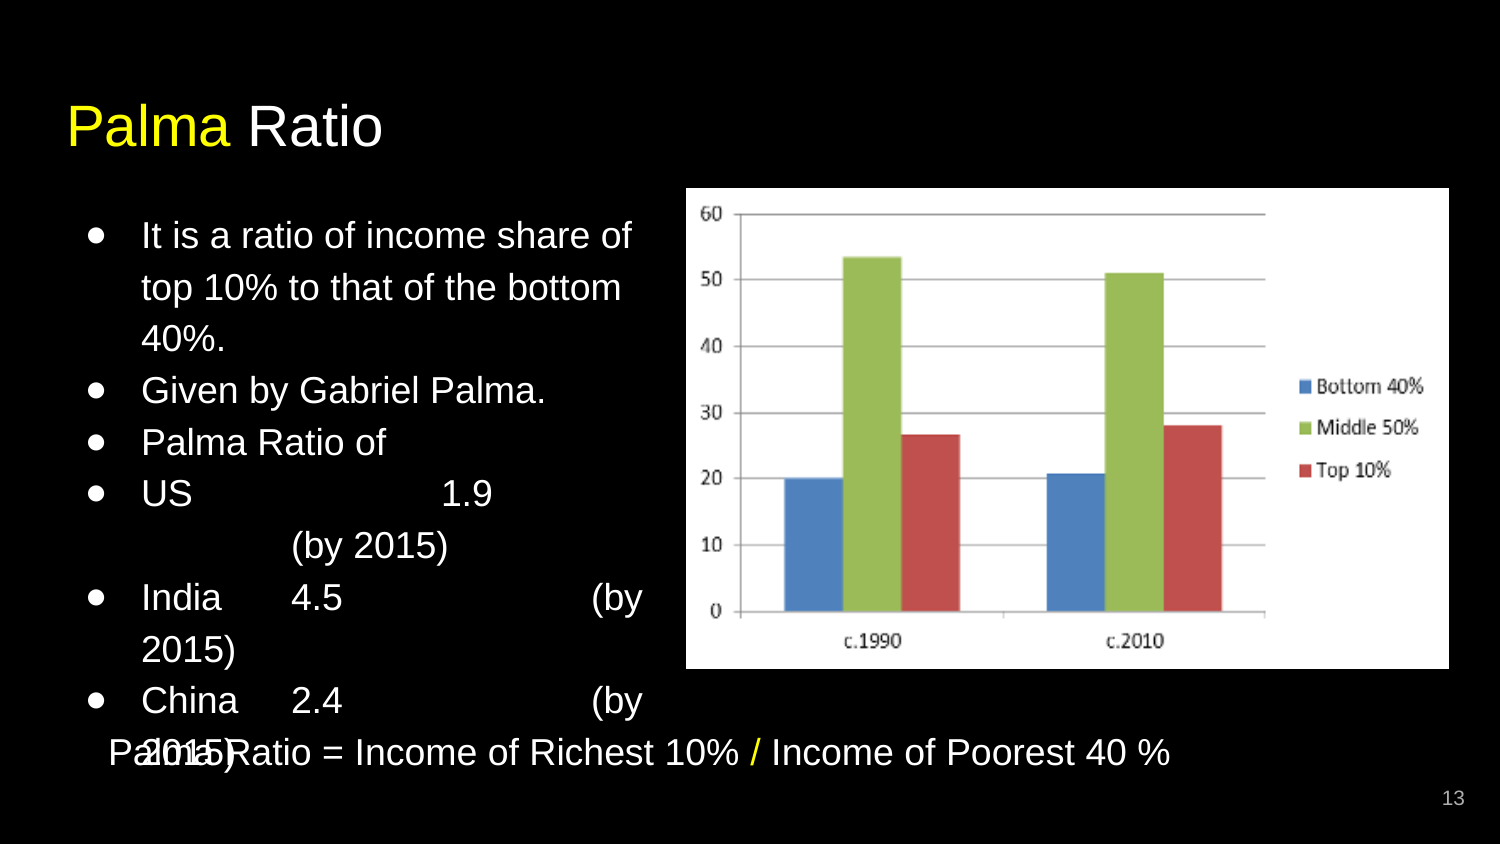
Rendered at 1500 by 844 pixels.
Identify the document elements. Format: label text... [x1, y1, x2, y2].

list It is a ratio of income share of top 10% to that of the bottom 40%. Given by Gabriel Palma. Palma Ratio of US 1.9 (by 2015) India 4.5 (by 2015) China 2.4 (by 2015) [51, 189, 666, 643]
text_box Palma Ratio = Income of Richest 10% / Income of Poorest 40 % [93, 706, 1287, 765]
picture [686, 188, 1450, 670]
title Palma Ratio [51, 72, 1449, 167]
slide_number ‹#› [1389, 764, 1480, 830]
